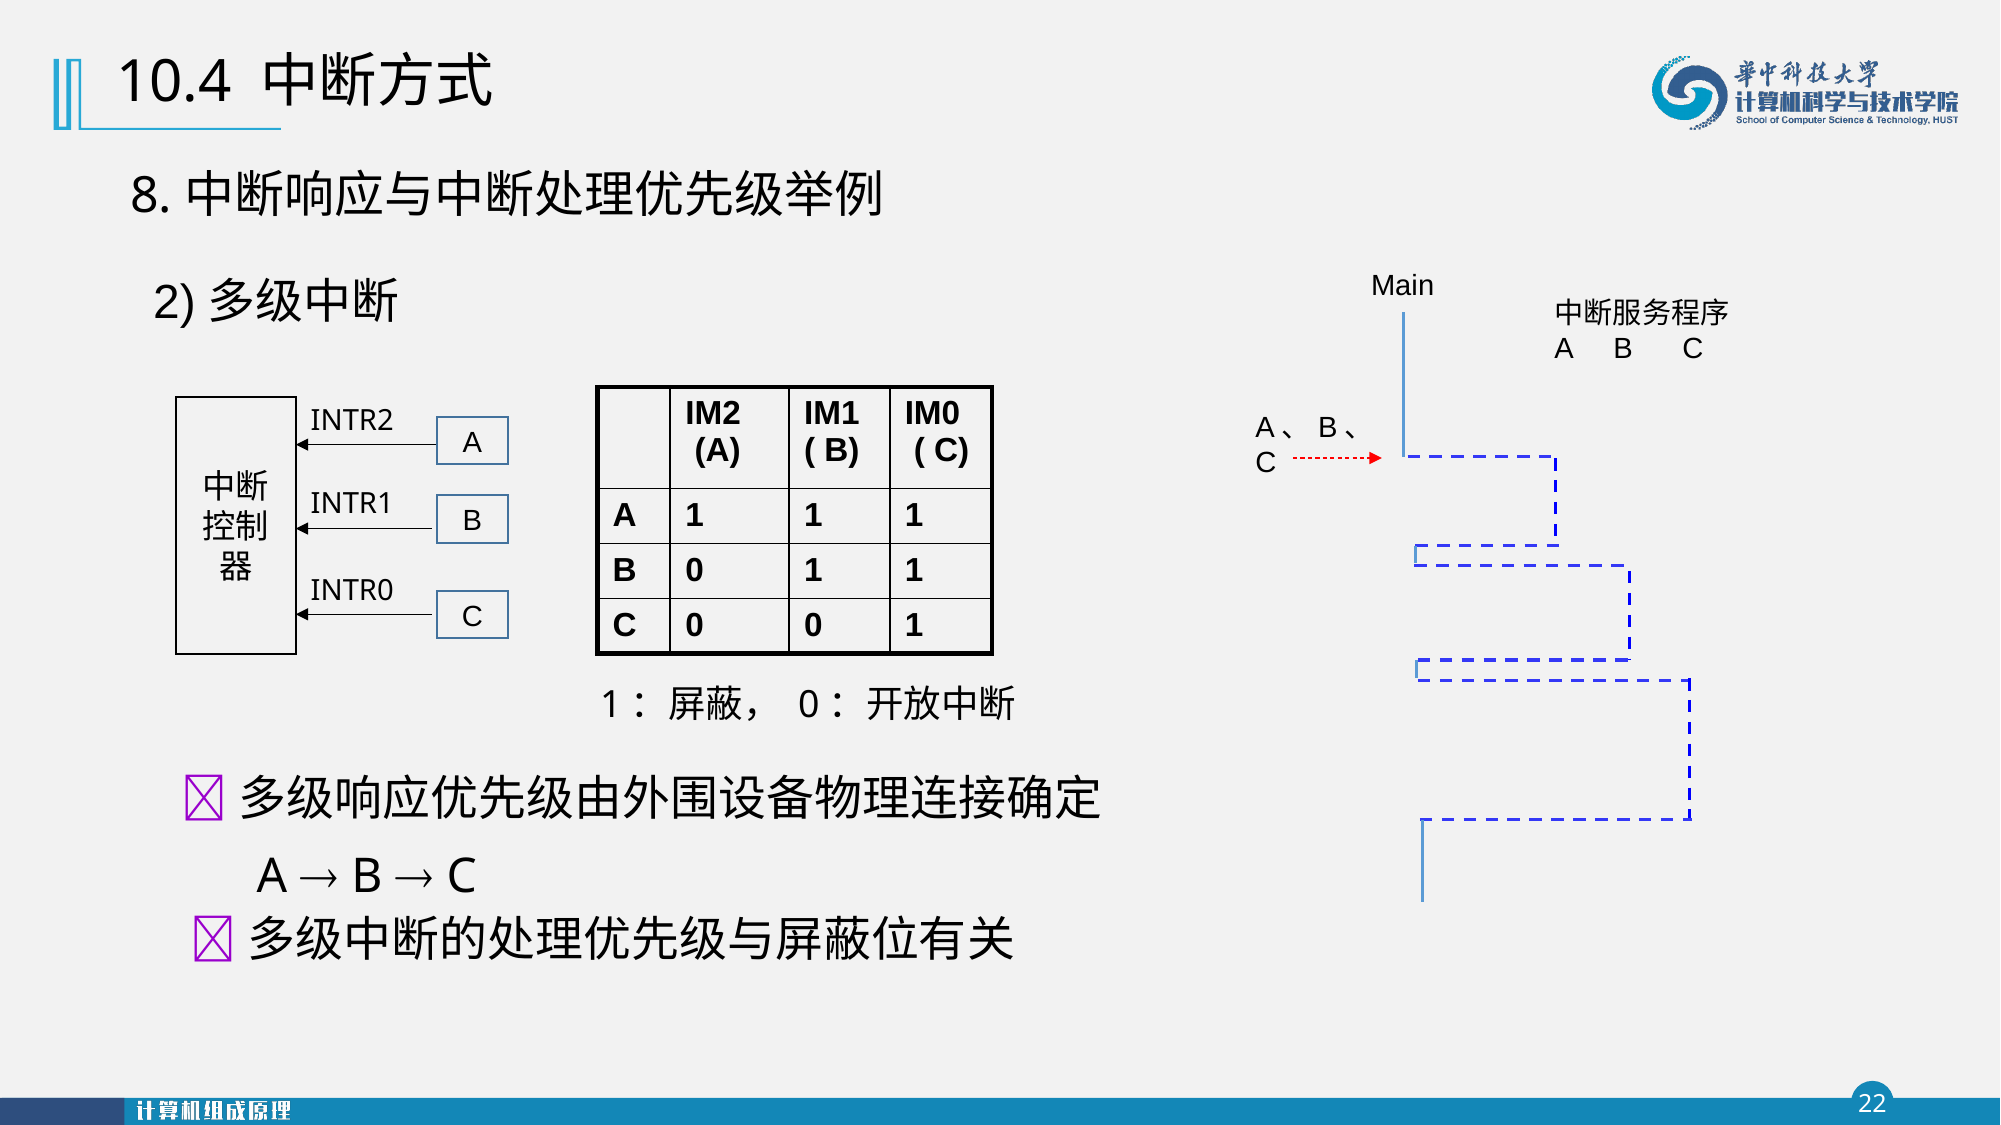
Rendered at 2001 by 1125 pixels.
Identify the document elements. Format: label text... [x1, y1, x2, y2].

table_header IM2 (A) [671, 389, 788, 488]
table_header [600, 389, 669, 488]
table_cell 0 [790, 599, 889, 651]
table_cell 1 [891, 599, 990, 651]
picture [1652, 56, 1958, 130]
text_box 1：屏蔽， 0：开放中断 [585, 672, 1094, 733]
table_cell 0 [671, 544, 788, 598]
table_cell 1 [790, 544, 889, 598]
table_header IM0 ( C) [891, 389, 990, 488]
table_cell 1 [790, 489, 889, 543]
table_cell 0 [671, 599, 788, 651]
table_cell 1 [891, 544, 990, 598]
table_cell 1 [891, 489, 990, 543]
table_cell C [600, 599, 669, 651]
table_header IM1 ( B) [790, 389, 889, 488]
table_cell B [600, 544, 669, 598]
text_box 多级响应优先级由外围设备物理连接确定 A  B  C [166, 739, 1118, 910]
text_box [1240, 259, 1773, 903]
picture [1652, 56, 1678, 81]
table_cell 1 [671, 489, 788, 543]
text_box 8.中断响应与中断处理优先级举例 [115, 155, 933, 231]
text_box 10.4 中断方式 [101, 31, 775, 134]
text_box 多级中断的处理优先级与屏蔽位有关 [175, 880, 1095, 974]
table_cell A [600, 489, 669, 543]
text_box 2)多级中断 [138, 263, 456, 336]
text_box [176, 394, 508, 654]
